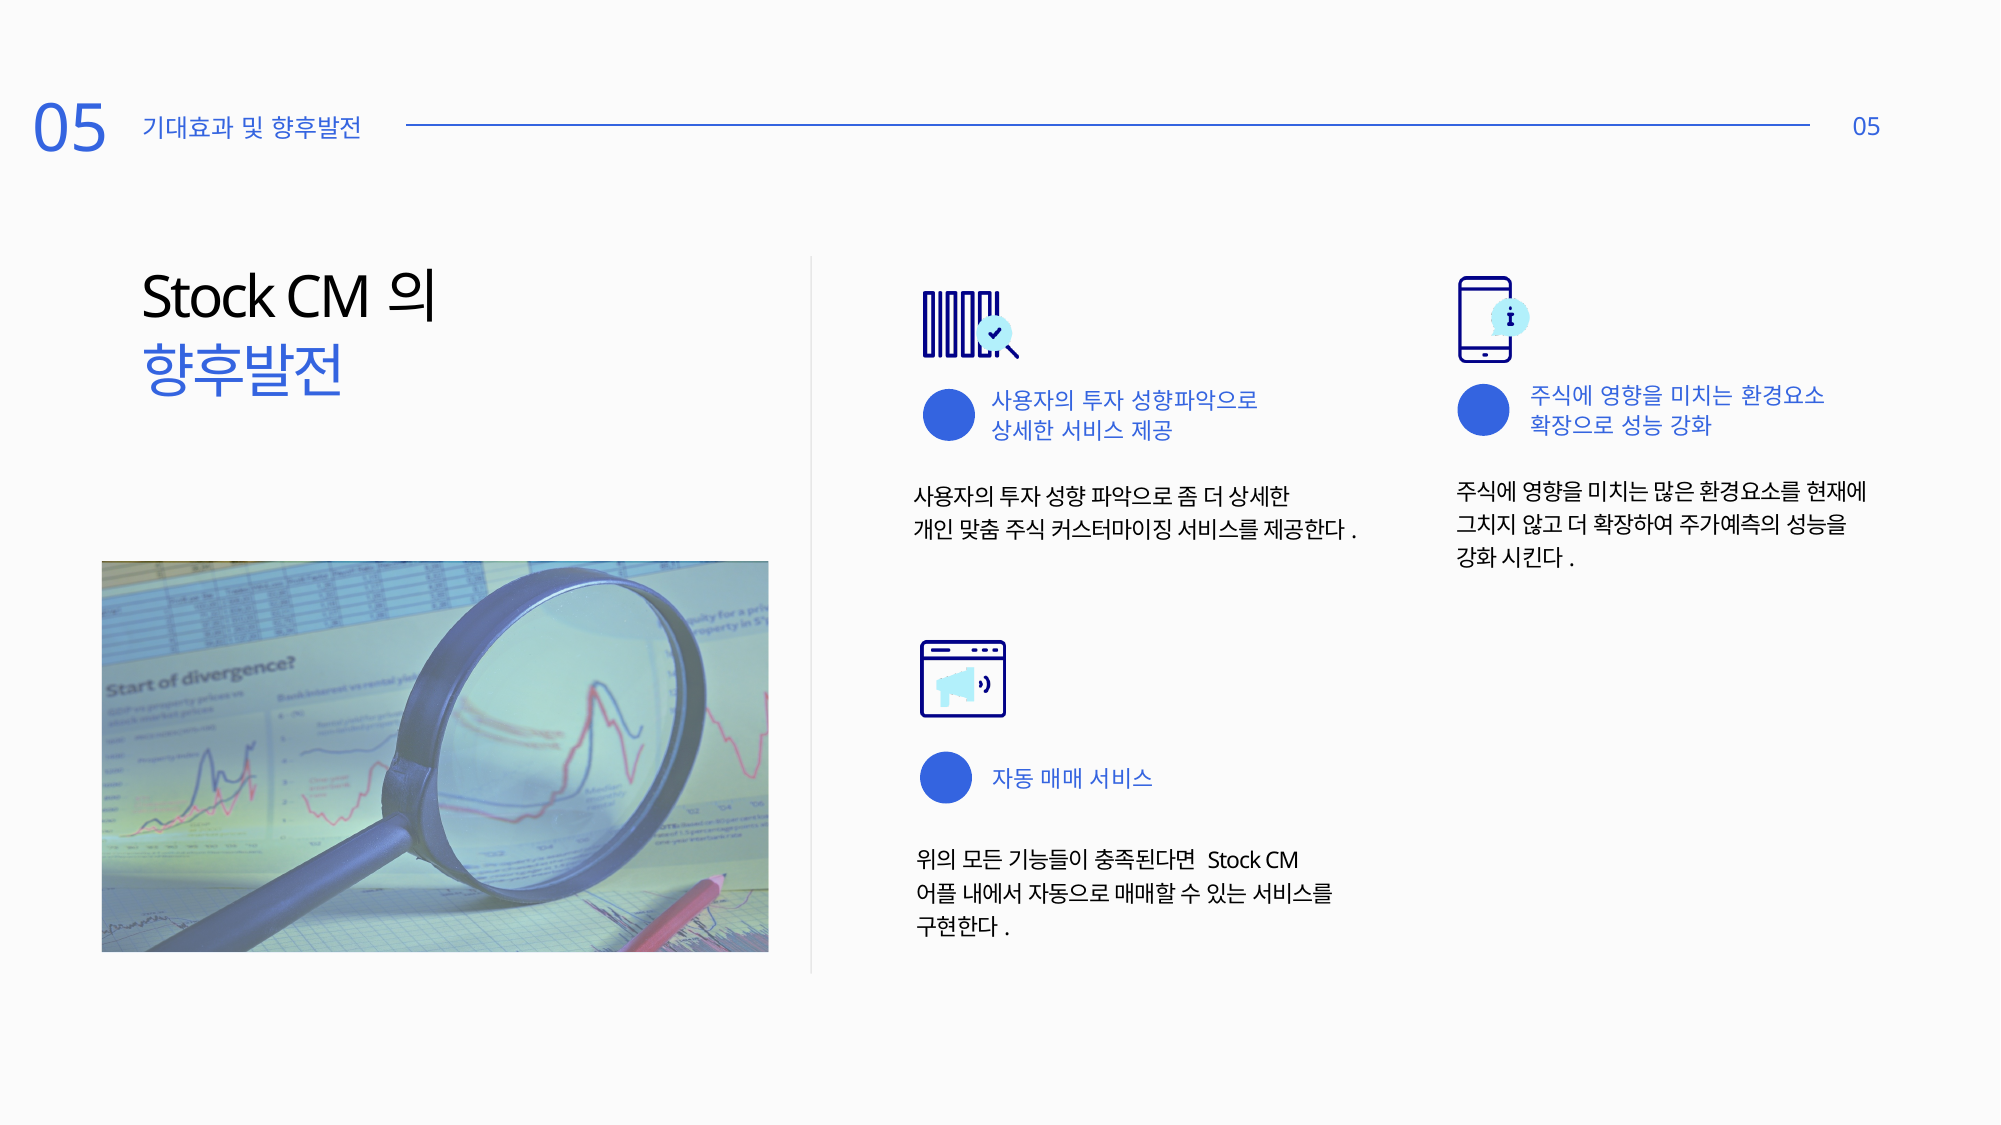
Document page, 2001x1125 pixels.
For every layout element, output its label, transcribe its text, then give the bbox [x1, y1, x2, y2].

text_box [101, 562, 769, 954]
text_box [906, 635, 1350, 949]
text_box 기대효과 및 향후발전 [179, 105, 379, 150]
text_box 05 [17, 77, 179, 172]
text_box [906, 276, 1365, 552]
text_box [1444, 276, 1879, 580]
text_box 05 [1837, 102, 1896, 148]
text_box Stock CM의 향후발전 [127, 245, 455, 412]
